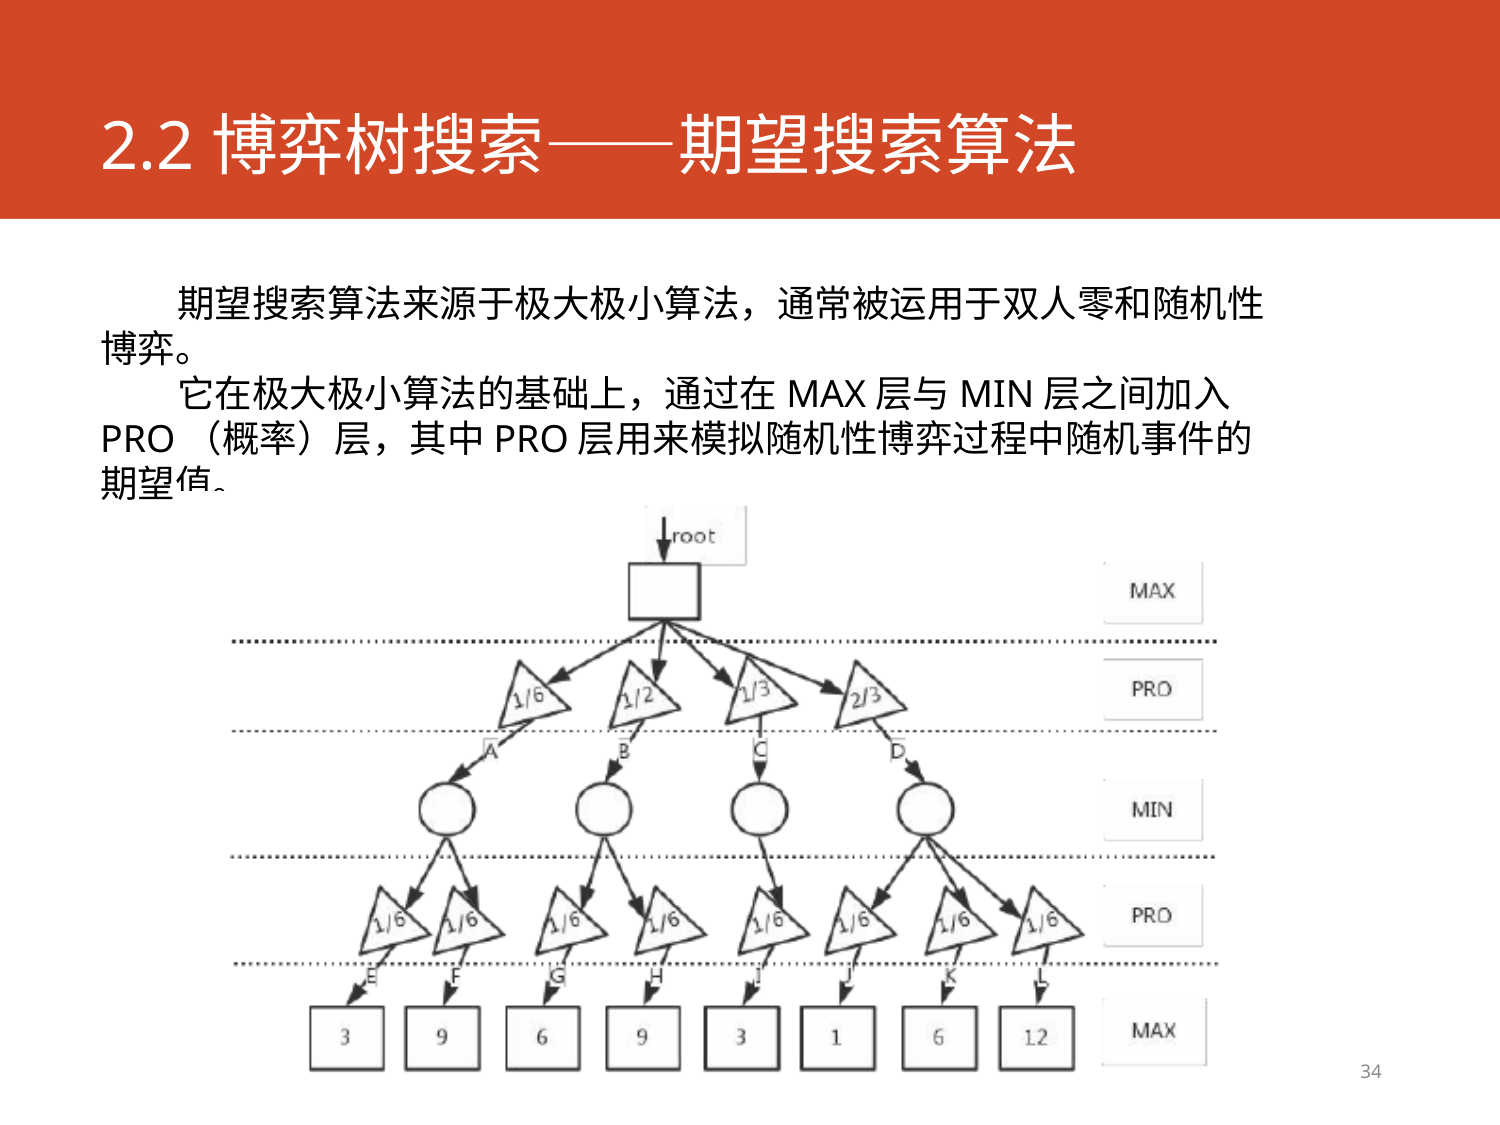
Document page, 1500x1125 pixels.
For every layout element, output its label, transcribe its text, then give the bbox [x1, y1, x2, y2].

title 2.2博弈树搜索——期望搜索算法 [85, 93, 1155, 191]
slide_number 34 [1251, 1042, 1397, 1103]
text_box 期望搜索算法来源于极大极小算法，通常被运用于双人零和随机性博弈。 它在极大极小算法的基础上，通过在MAX层与MIN层之间加入PRO（概率）层，其中PRO层用来模拟随机性博弈过程中随机事件的期望值。 [85, 272, 1302, 512]
picture [174, 491, 1251, 1125]
